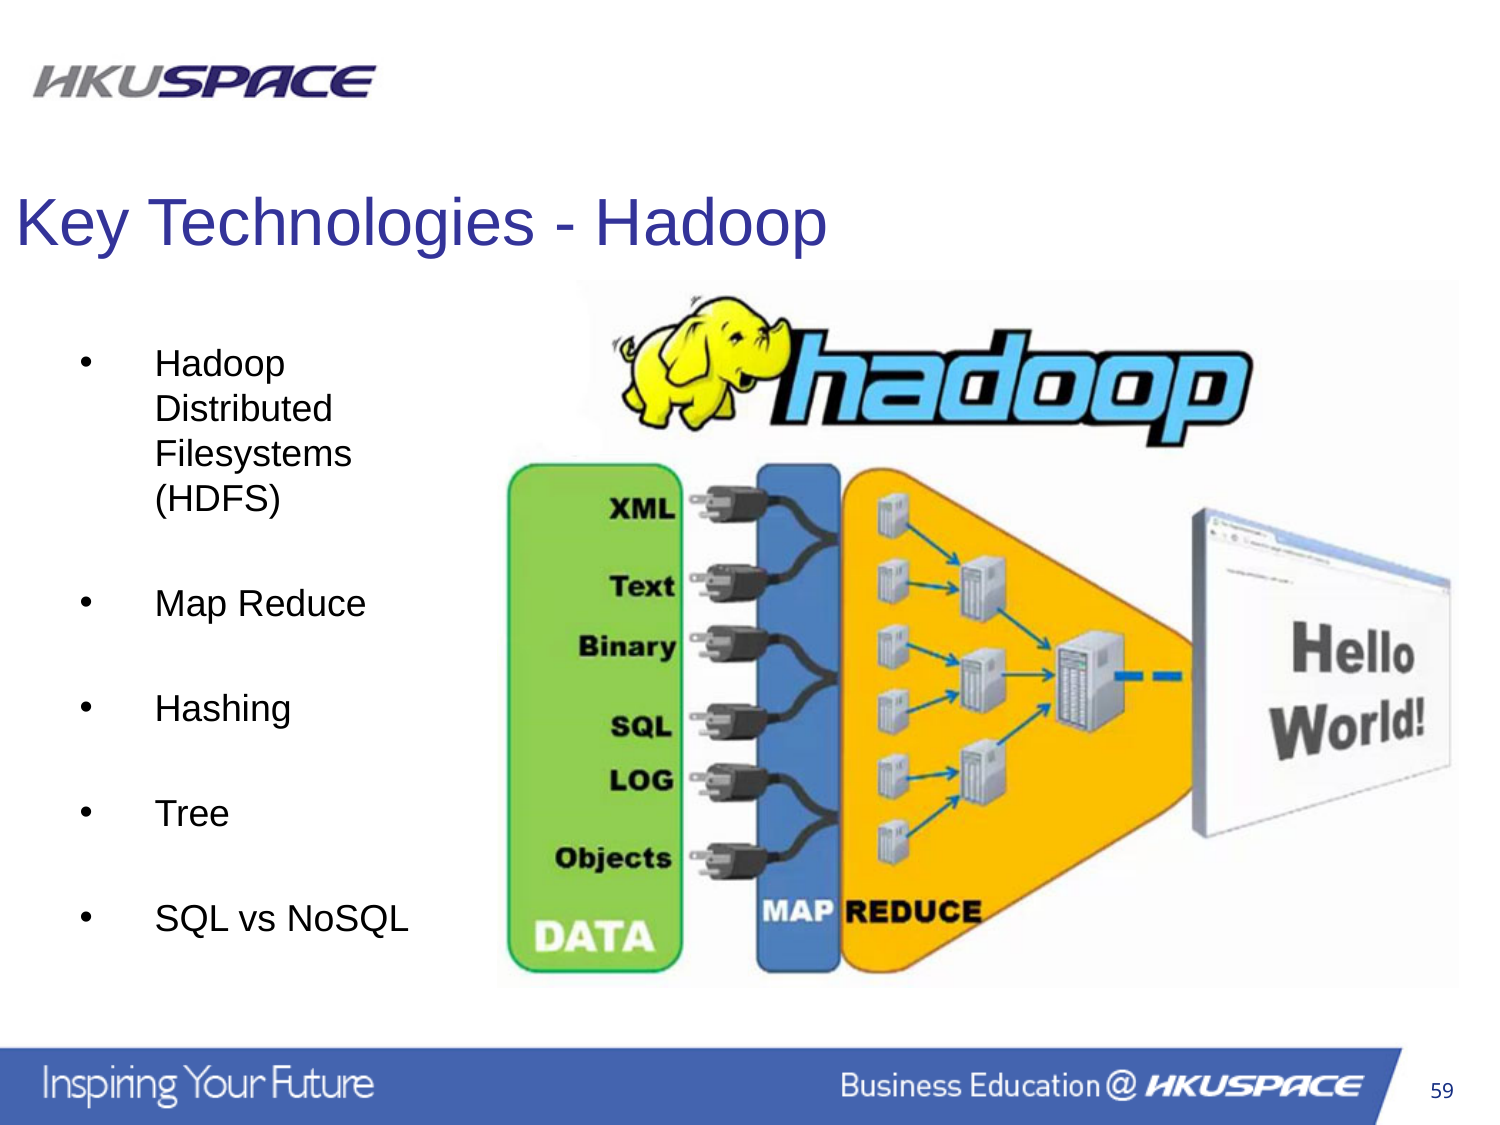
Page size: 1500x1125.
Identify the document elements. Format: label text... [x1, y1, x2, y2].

slide_number 59 [1415, 1070, 1499, 1125]
picture [0, 0, 1500, 1125]
title Key Technologies - Hadoop [0, 101, 1325, 266]
text_box Hadoop Distributed Filesystems (HDFS) Map Reduce Hashing Tree SQL vs NoSQL [64, 278, 479, 976]
